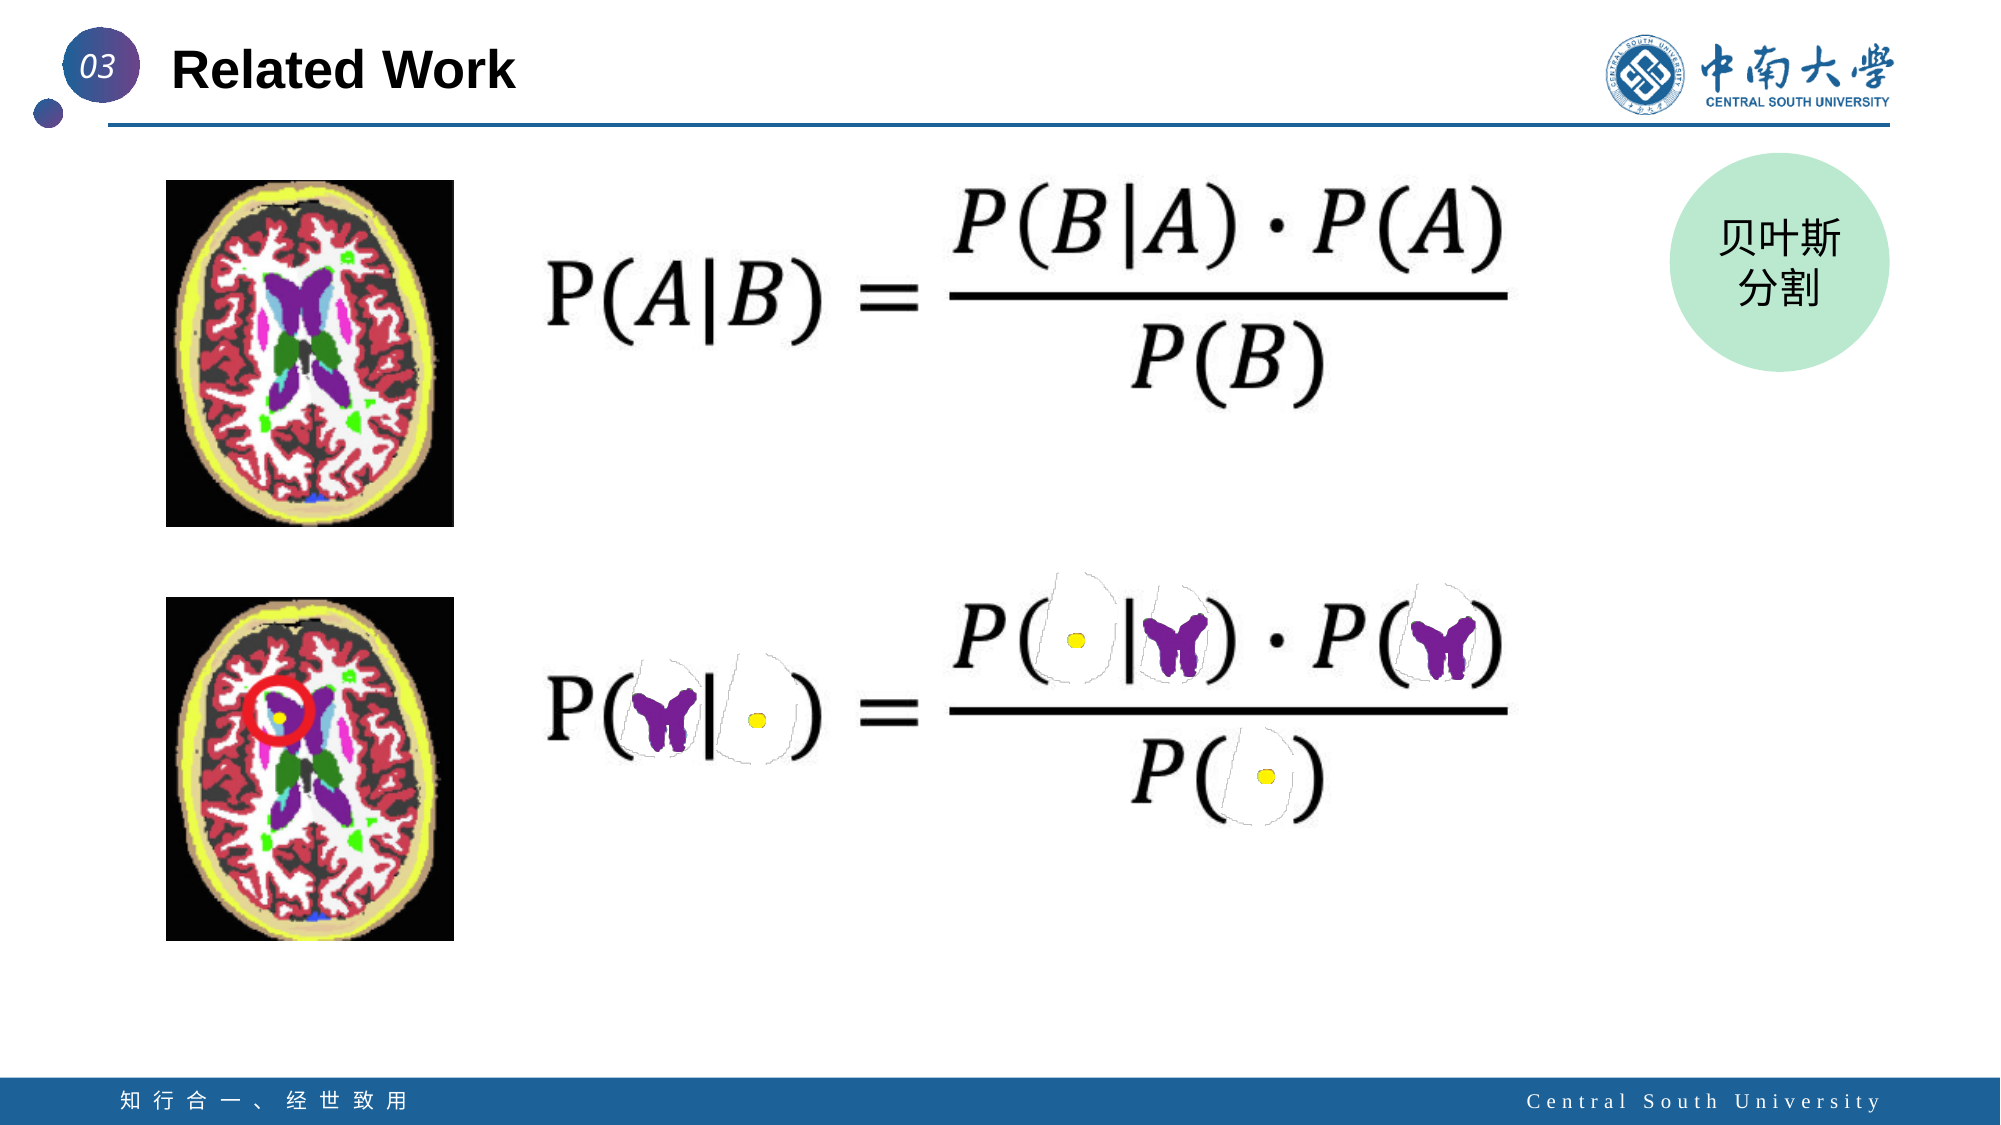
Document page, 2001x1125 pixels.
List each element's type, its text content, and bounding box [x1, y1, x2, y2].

text_box Related Work [171, 24, 1063, 108]
text_box 知行合一、经世致用 [105, 1080, 423, 1120]
picture [1595, 28, 1907, 121]
text_box [0, 1077, 2000, 1125]
picture [166, 180, 454, 527]
text_box 贝叶斯分割 [1668, 151, 1891, 373]
text_box [158, 0, 1050, 118]
picture [533, 572, 1538, 841]
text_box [33, 26, 153, 128]
text_box Central South University [1511, 1080, 1894, 1120]
picture [166, 597, 454, 941]
picture [533, 162, 1538, 426]
